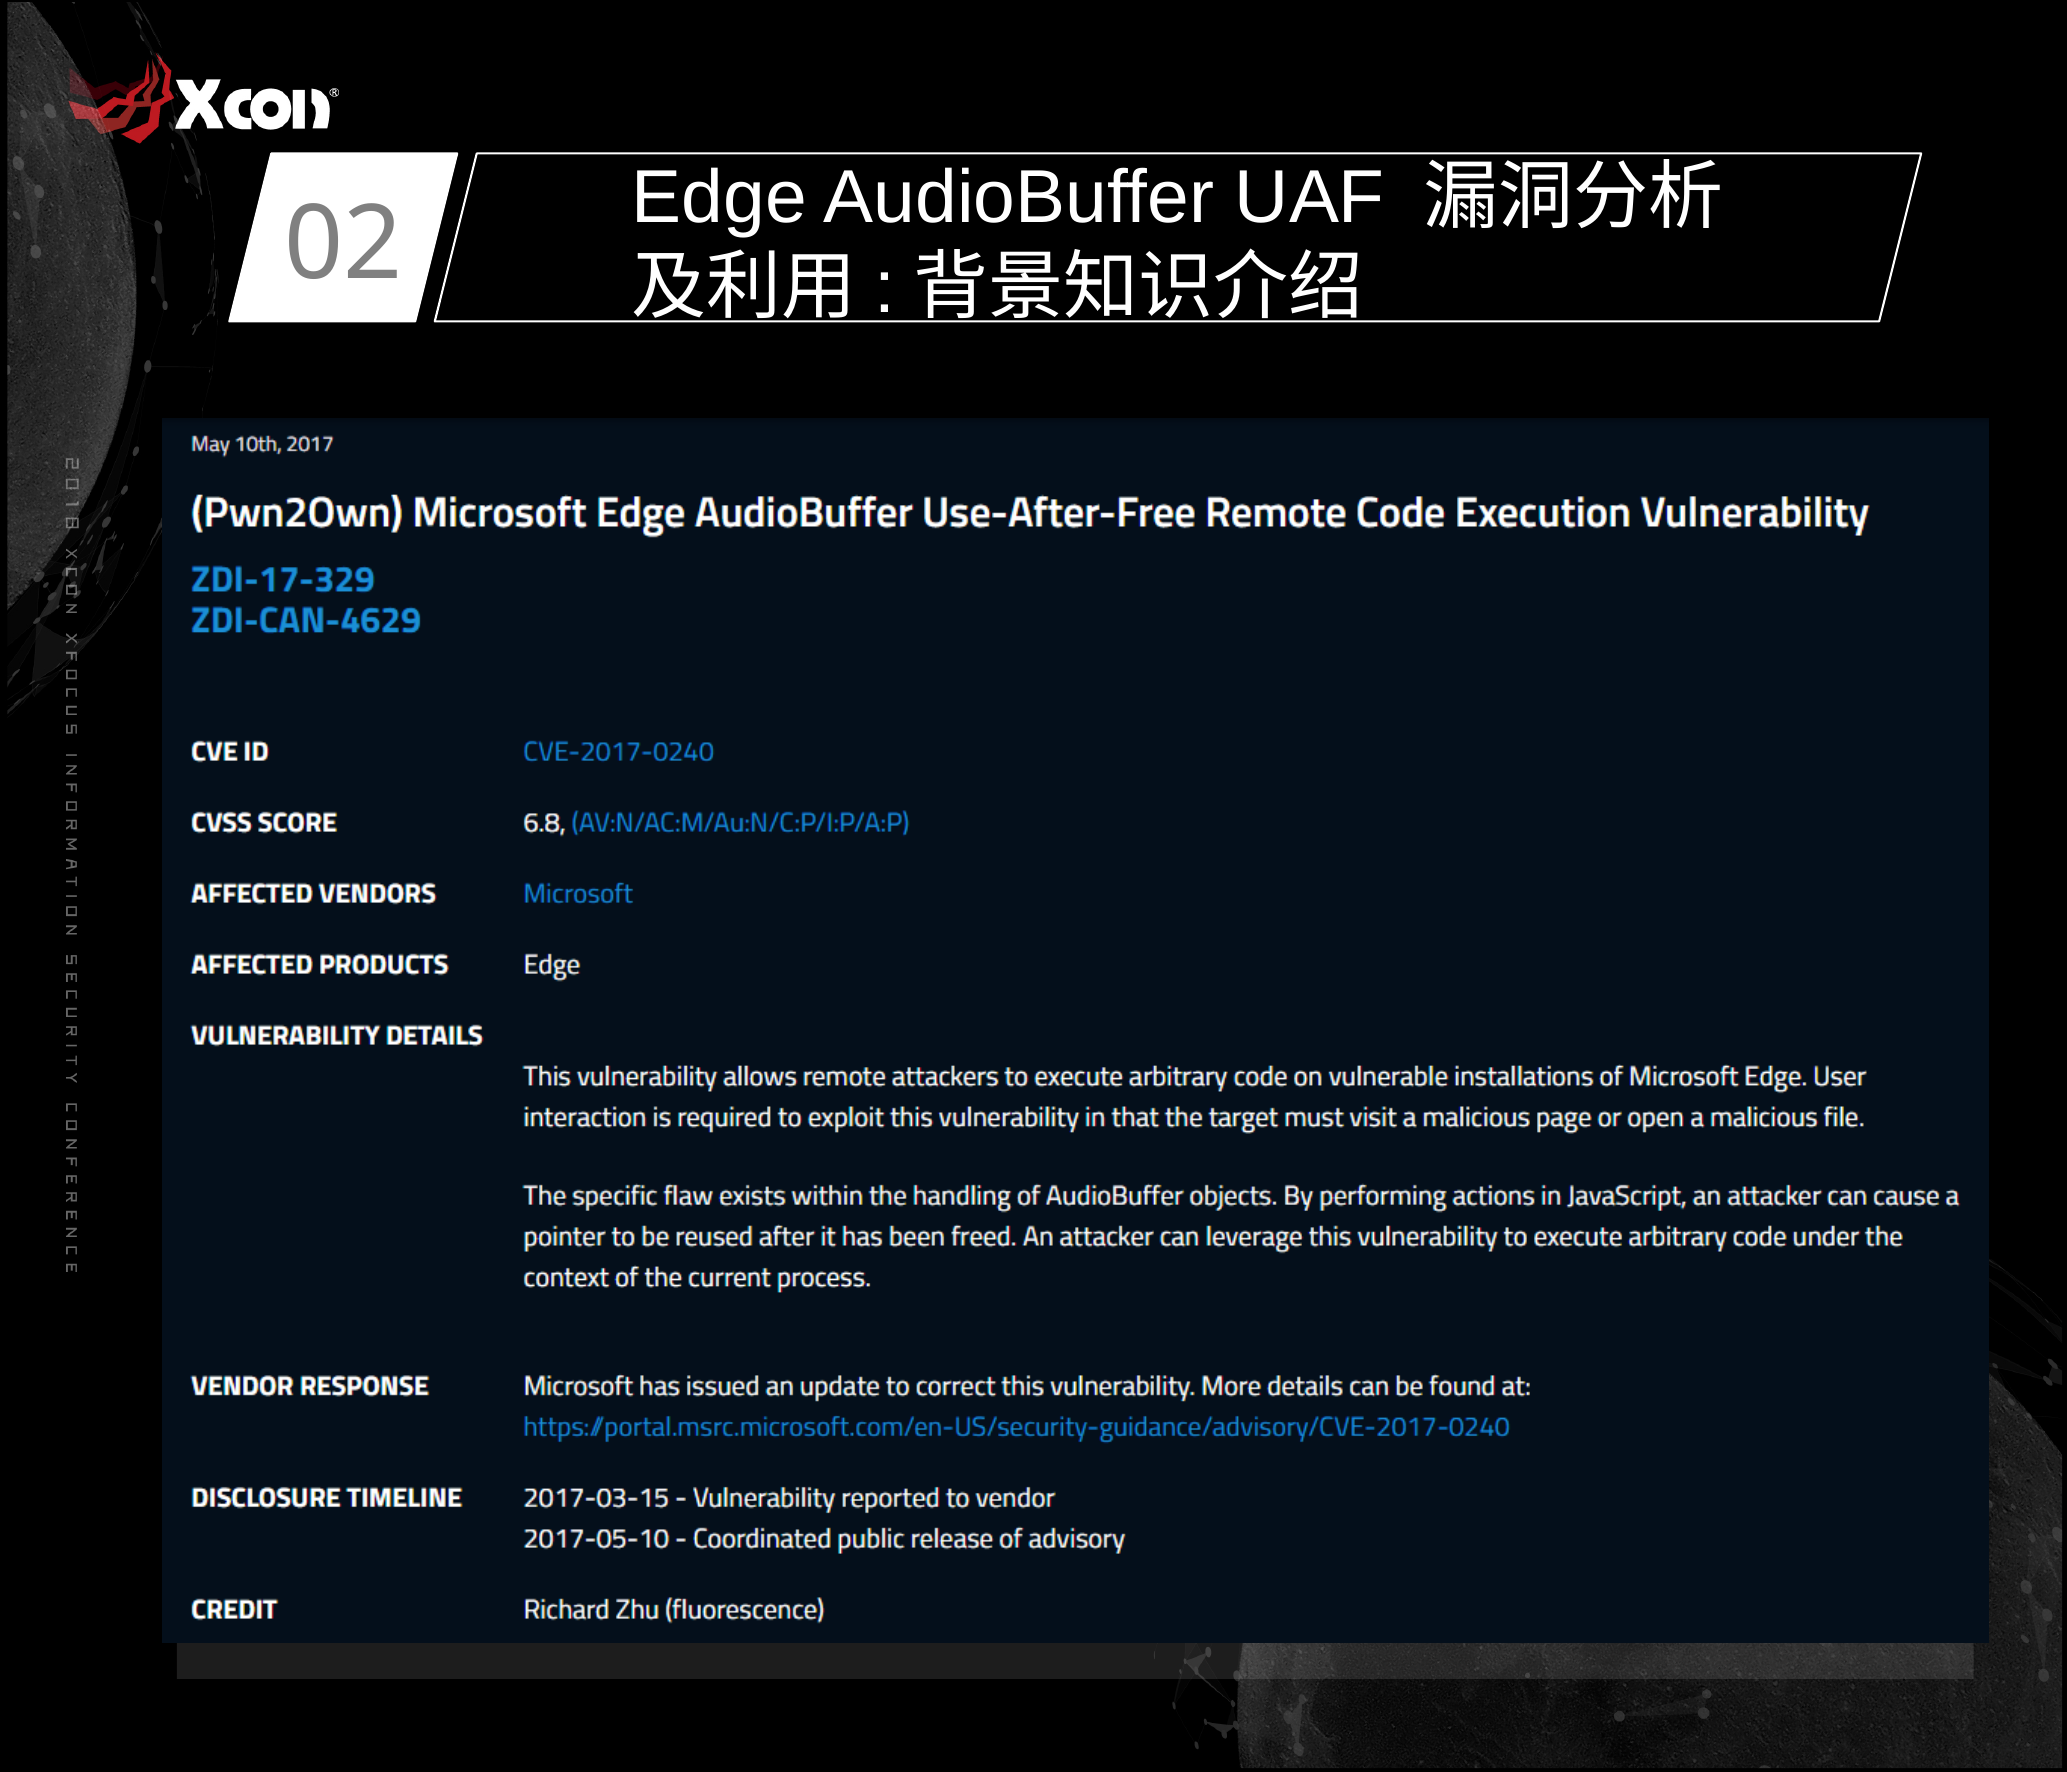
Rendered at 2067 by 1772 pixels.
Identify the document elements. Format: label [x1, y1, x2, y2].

text_box [229, 153, 1922, 322]
picture [0, 0, 2067, 1772]
list [161, 418, 1989, 1643]
text_box [176, 1643, 1975, 1680]
